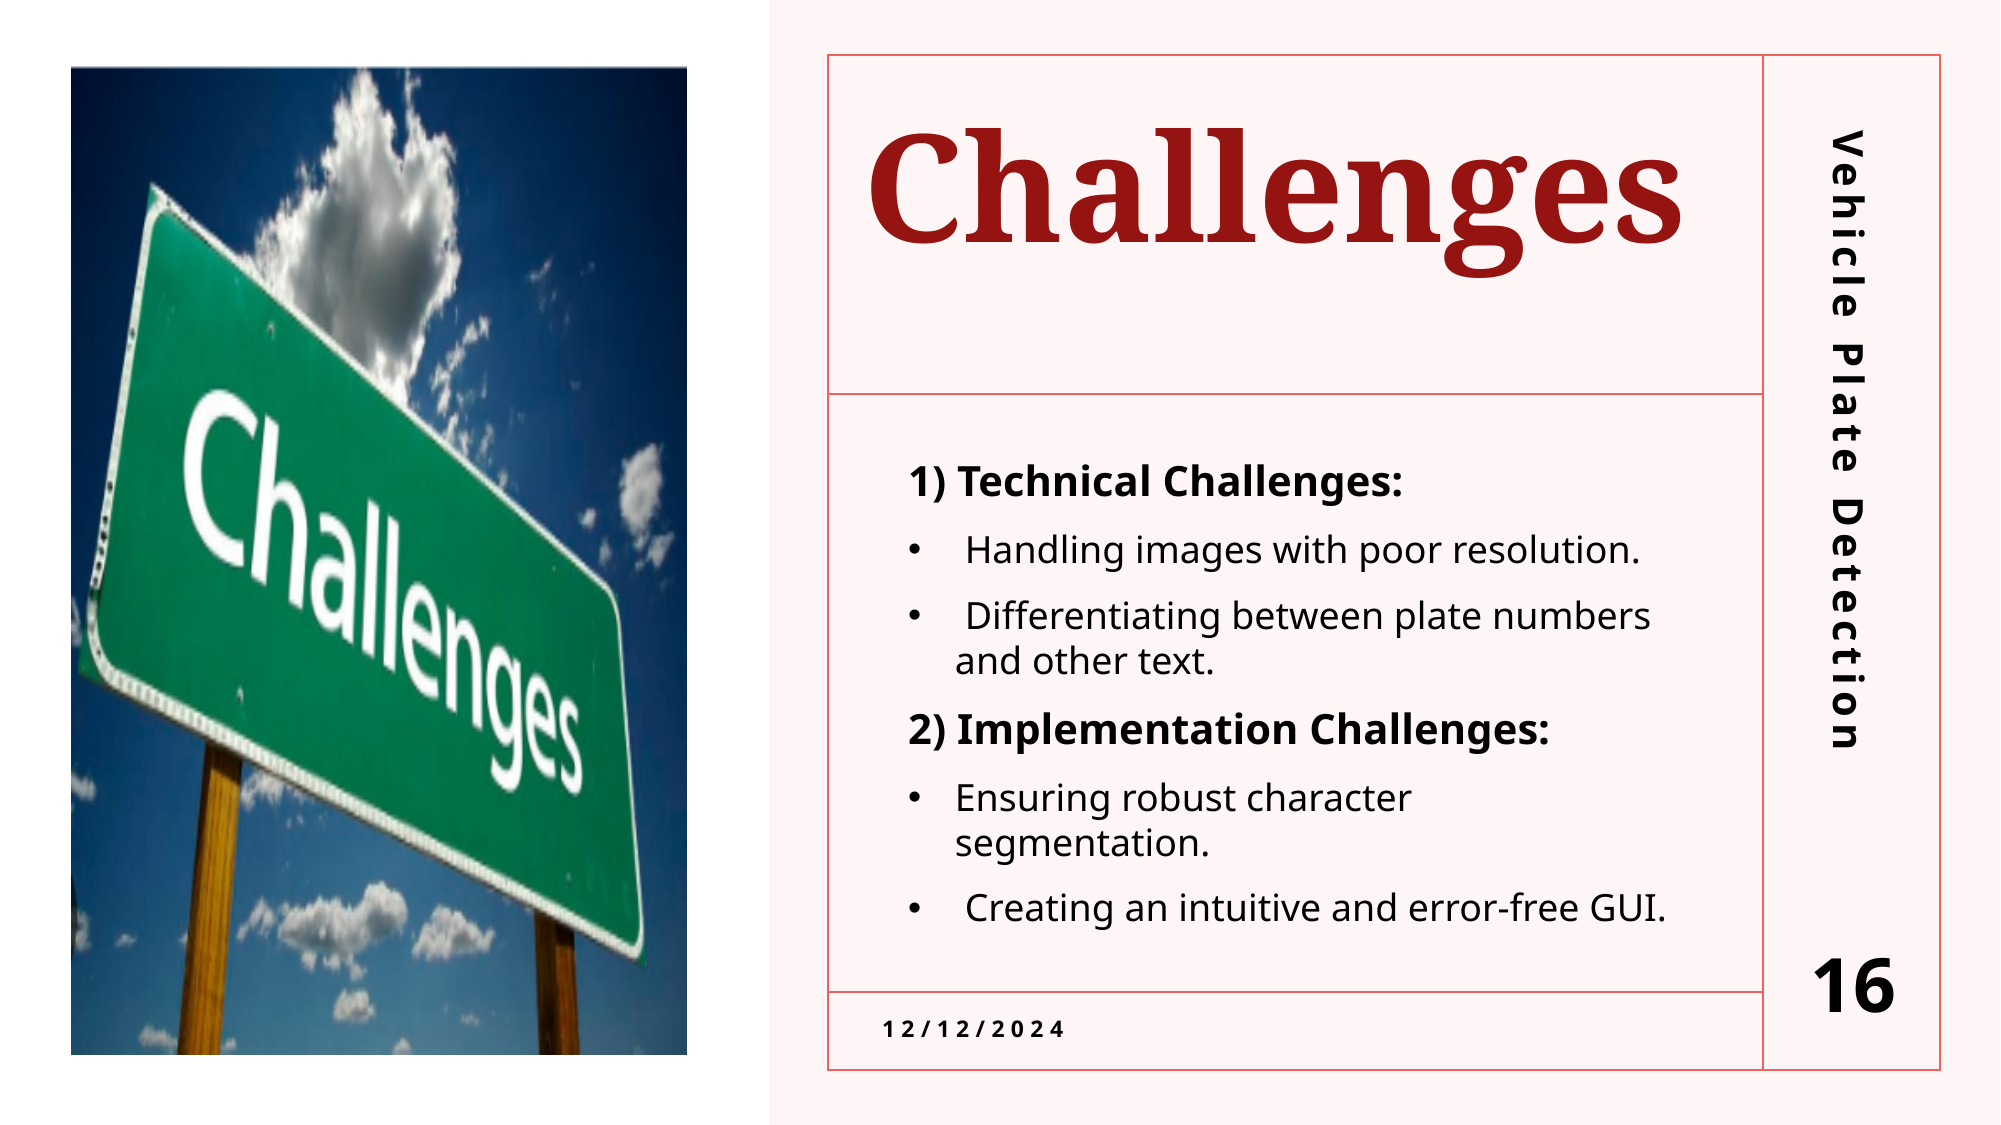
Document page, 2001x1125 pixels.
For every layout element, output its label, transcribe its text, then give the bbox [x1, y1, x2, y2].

picture [71, 65, 687, 1055]
footer Vehicle Plate Detection [1822, 115, 1883, 791]
slide_number 16 [1775, 930, 1932, 1055]
list 1) Technical Challenges: Handling images with poor resolution. Differentiating between plate numbers and other text. 2) Implementation Challenges: Ensuring robust character segmentation. Creating an intuitive and error-free GUI. [893, 447, 1690, 963]
title Challenges [848, 70, 1750, 317]
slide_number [867, 1007, 1661, 1055]
